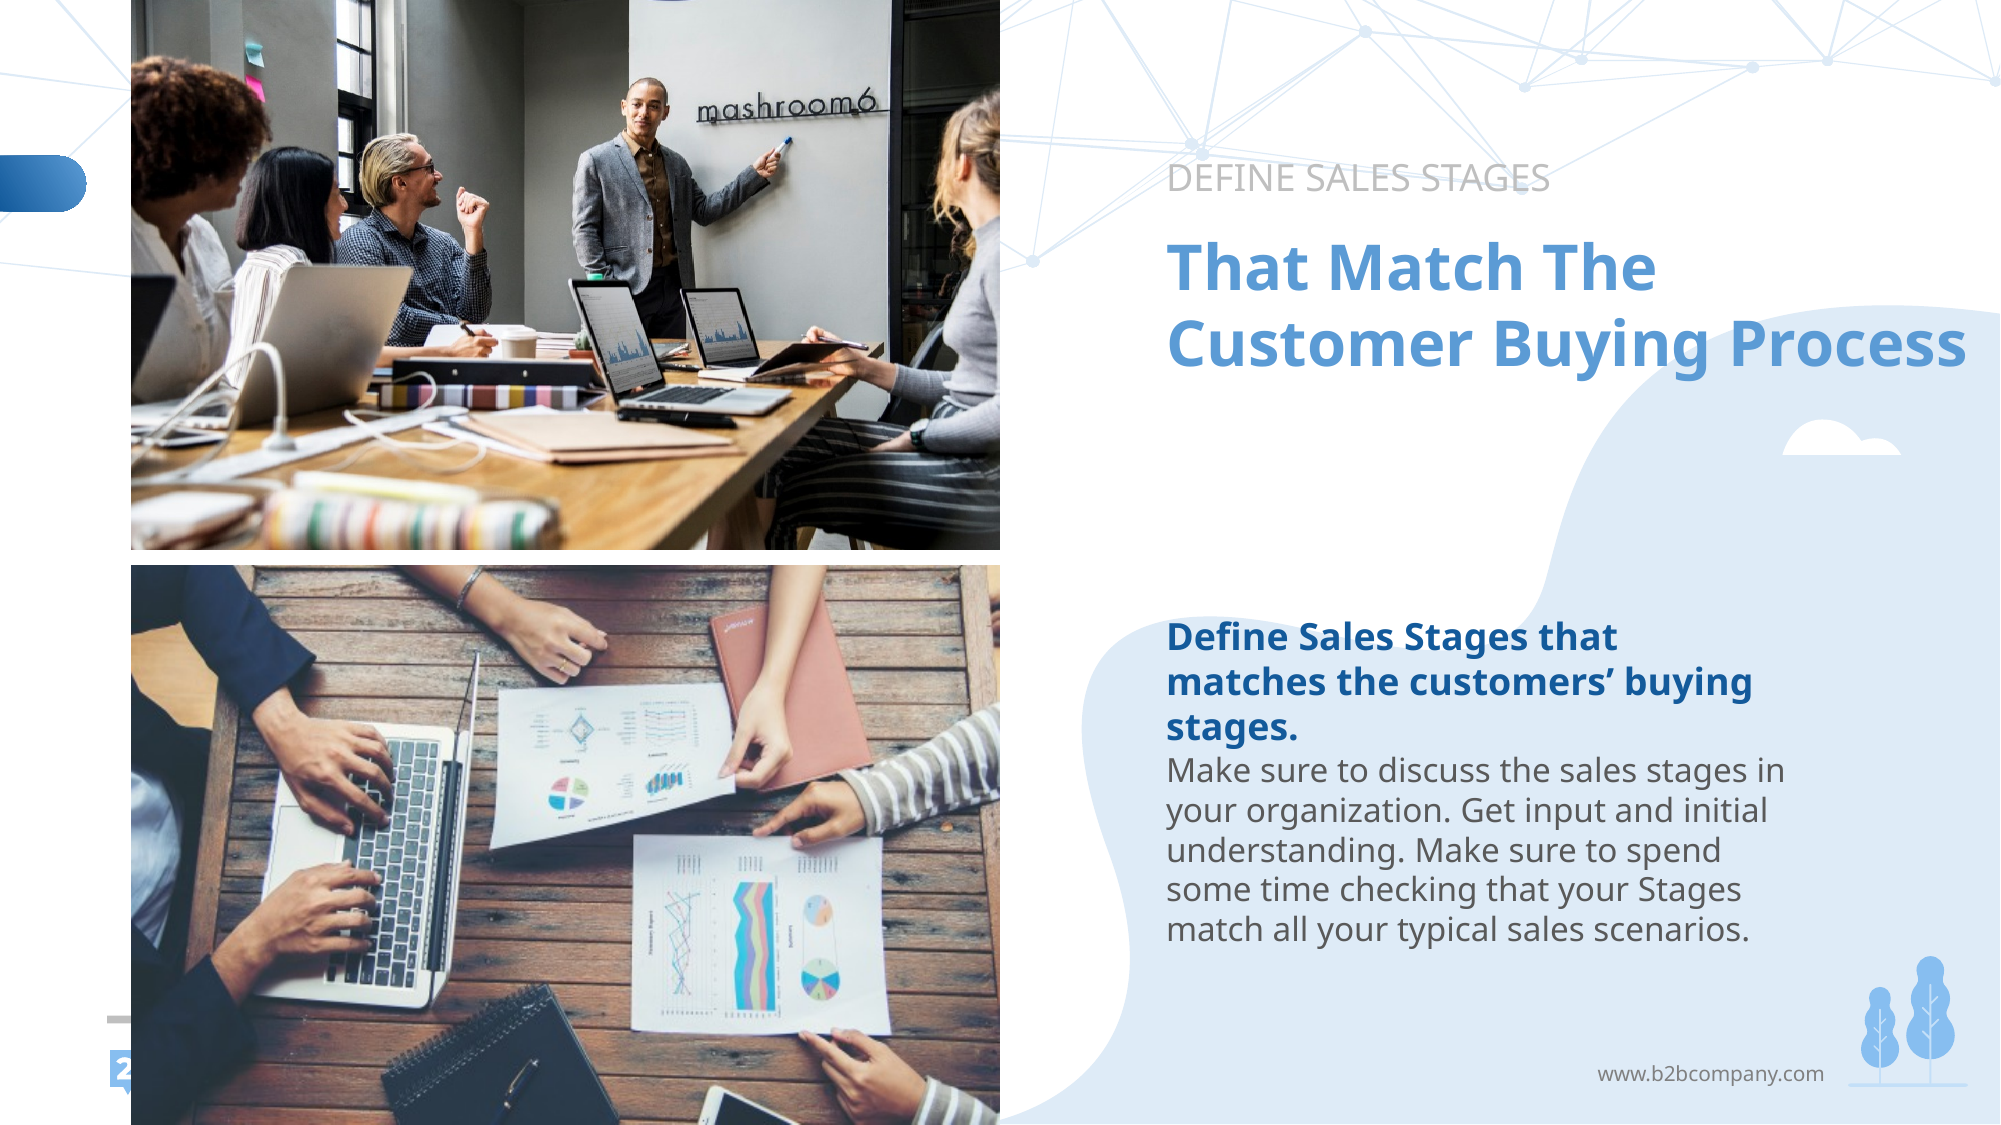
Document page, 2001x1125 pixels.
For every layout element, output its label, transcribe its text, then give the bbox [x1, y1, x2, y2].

text_box Make sure to discuss the sales stages in your organization. Get input and initial understanding. Make sure to spend some time checking that your Stages match all your typical sales scenarios. [1151, 741, 1819, 956]
title That Match The Customer Buying Process [1151, 219, 1992, 458]
text_box DEFINE SALES STAGES [1151, 146, 1877, 207]
text_box Define Sales Stages that matches the customers’ buying stages. [1151, 605, 1798, 741]
picture [131, 565, 1001, 1125]
picture [131, 0, 1001, 550]
